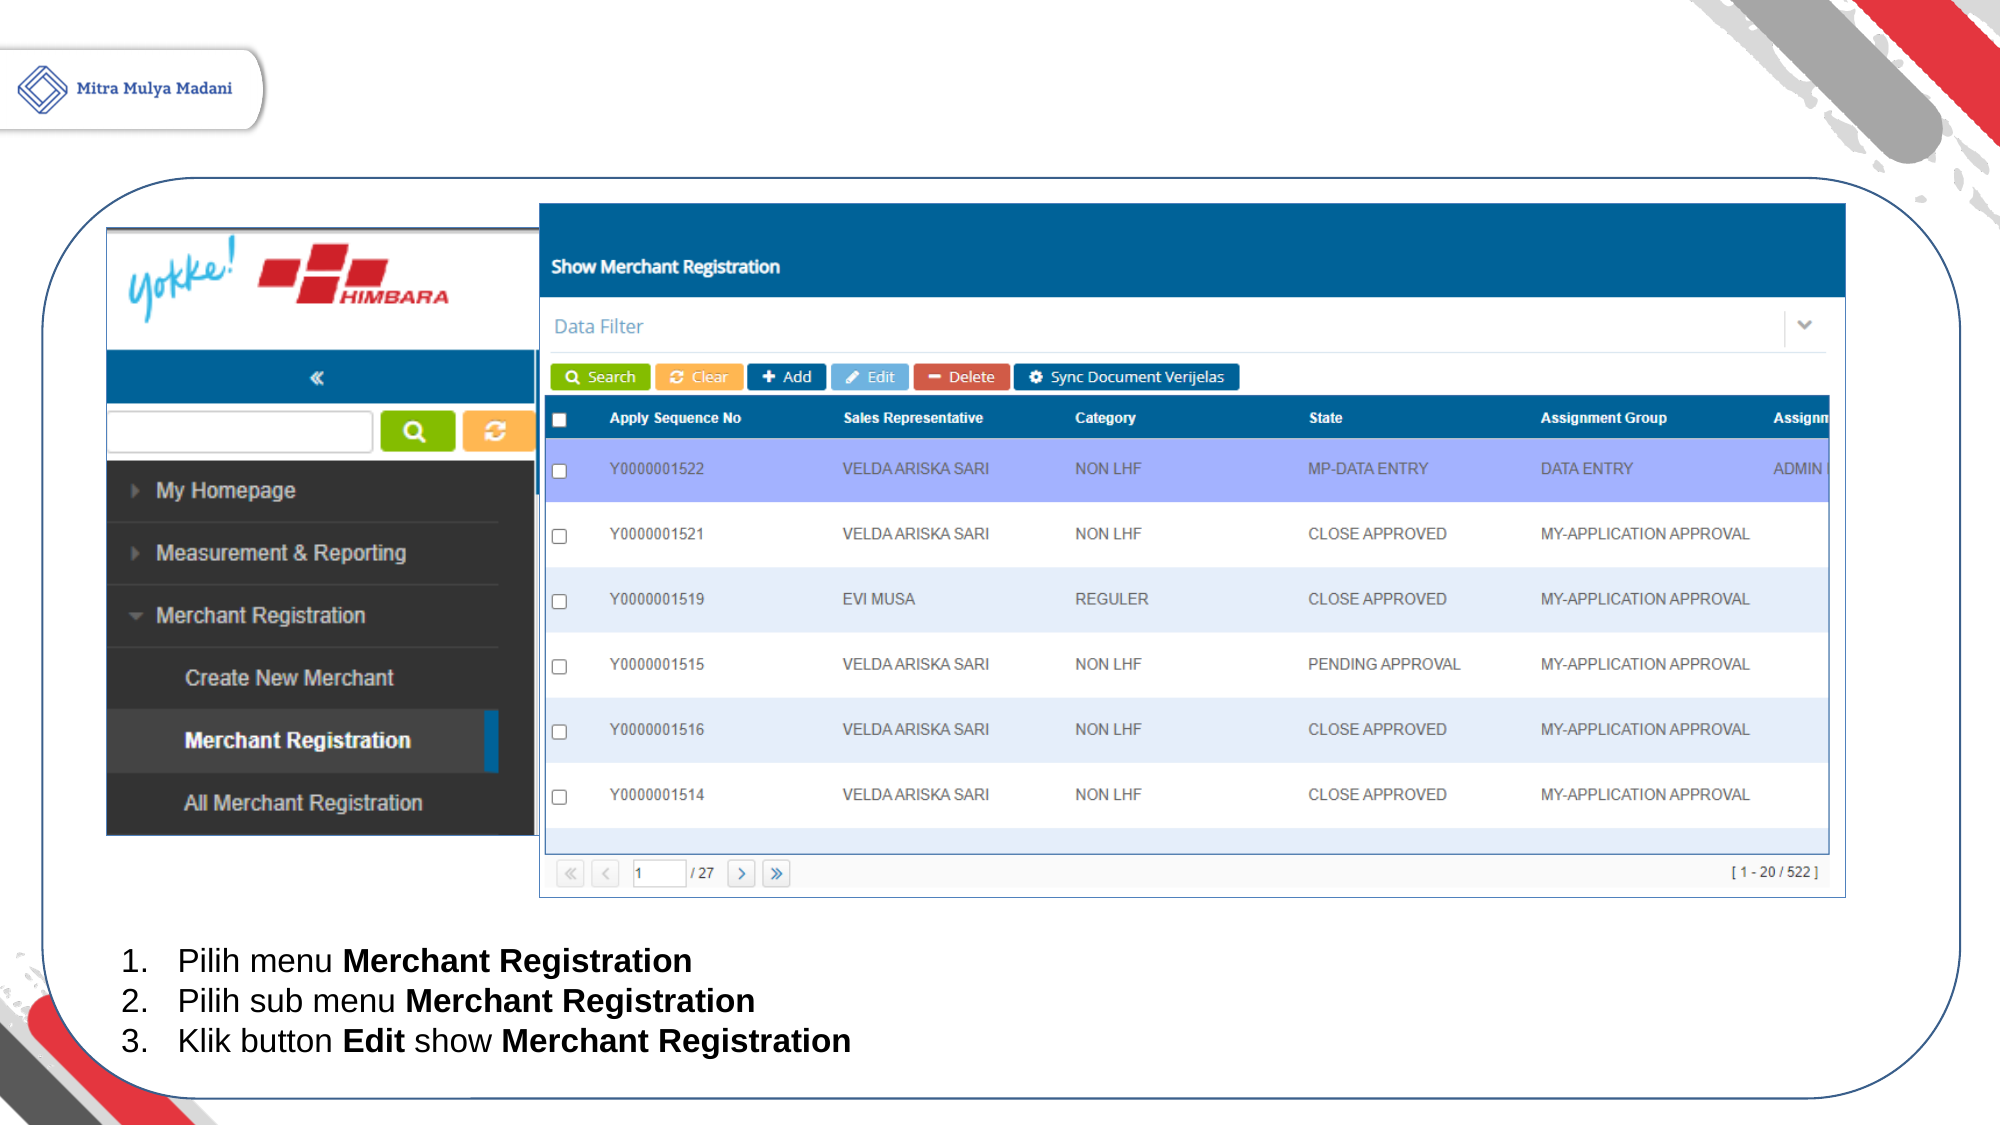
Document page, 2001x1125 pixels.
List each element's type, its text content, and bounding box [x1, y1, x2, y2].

text_box Pilih menu Merchant Registration Pilih sub menu Merchant Registration Klik button Edit show Merchant Registration [106, 932, 877, 1067]
picture [106, 203, 1846, 898]
picture [1683, 0, 2000, 399]
picture [0, 38, 271, 142]
picture [0, 877, 219, 1125]
